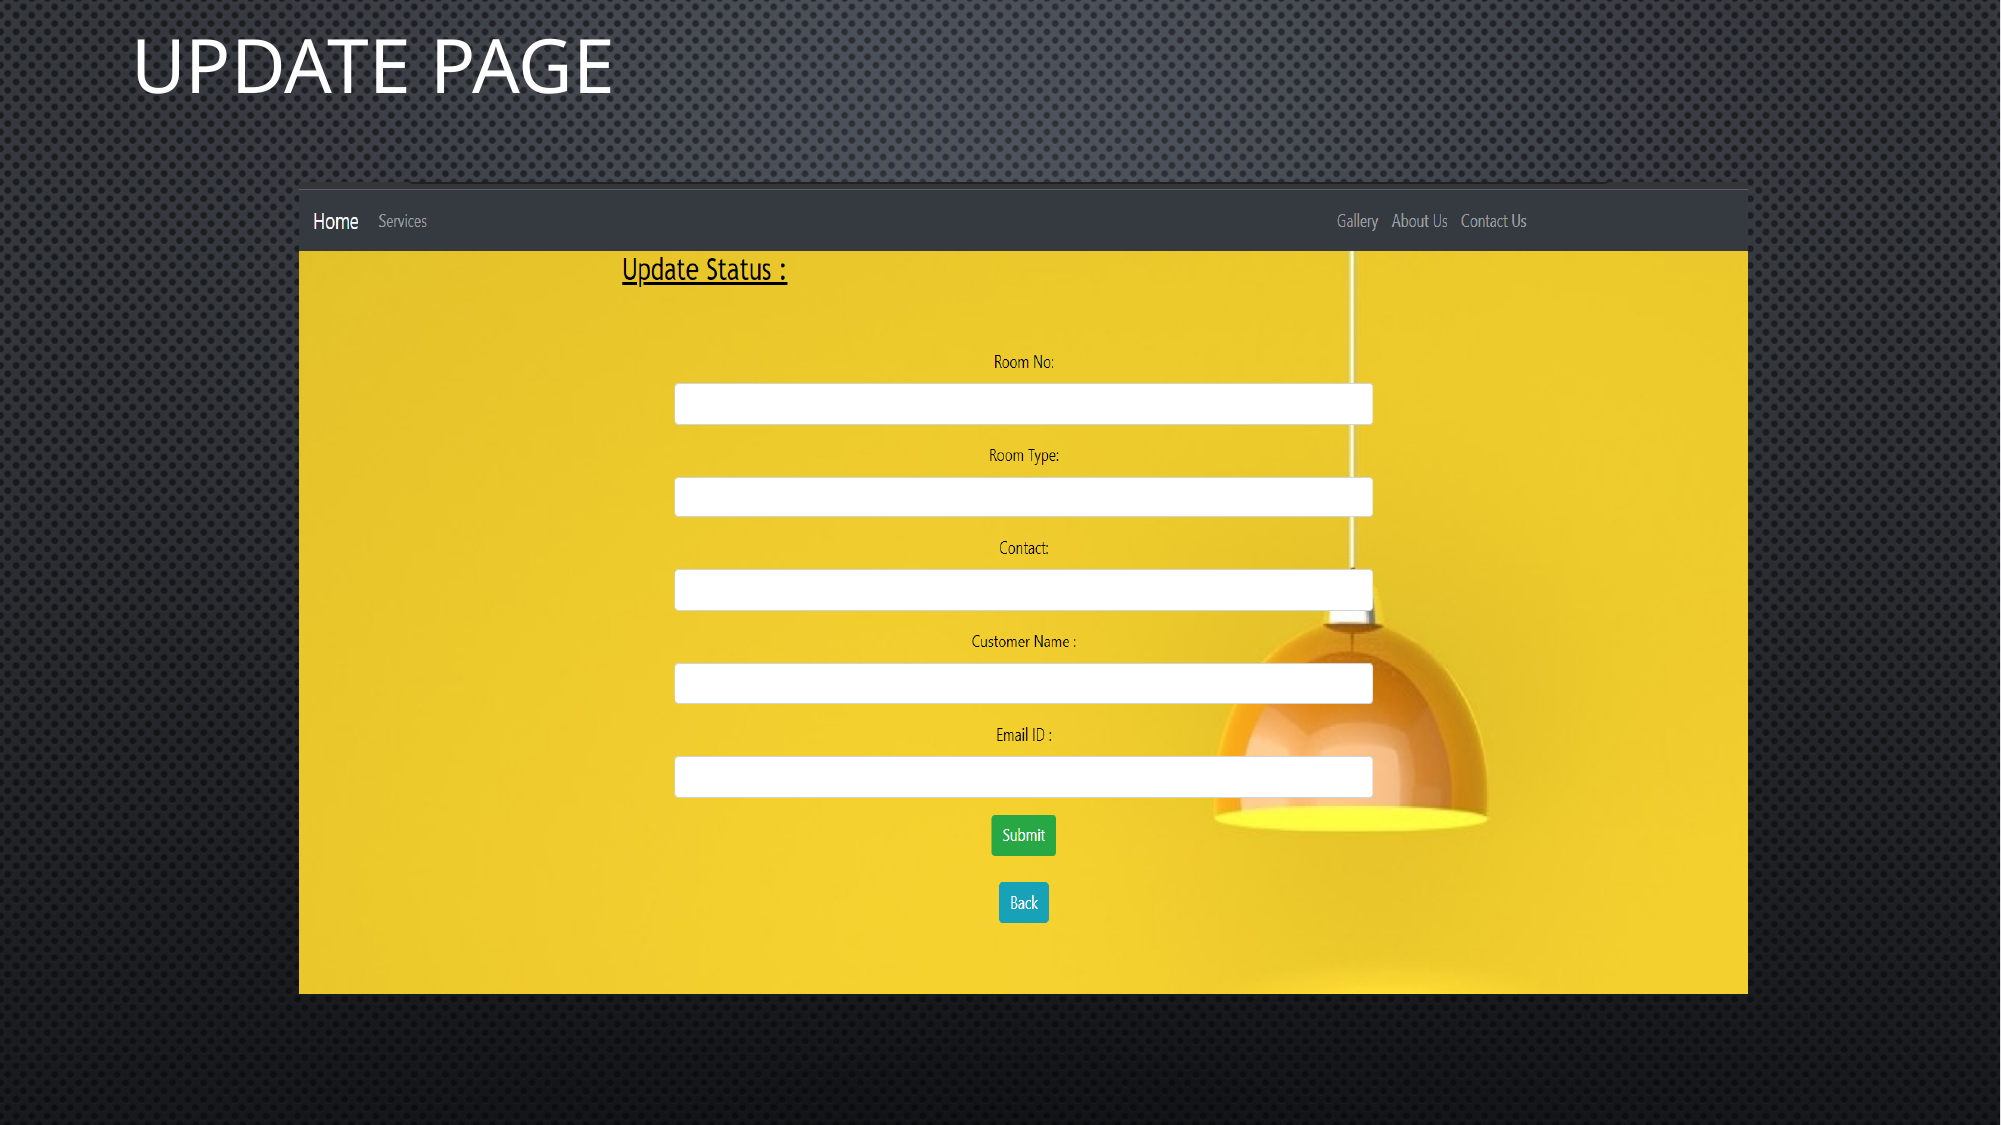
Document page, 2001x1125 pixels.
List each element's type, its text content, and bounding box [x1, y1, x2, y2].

title UPDATE PAGE [116, 20, 1840, 106]
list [299, 182, 1749, 994]
